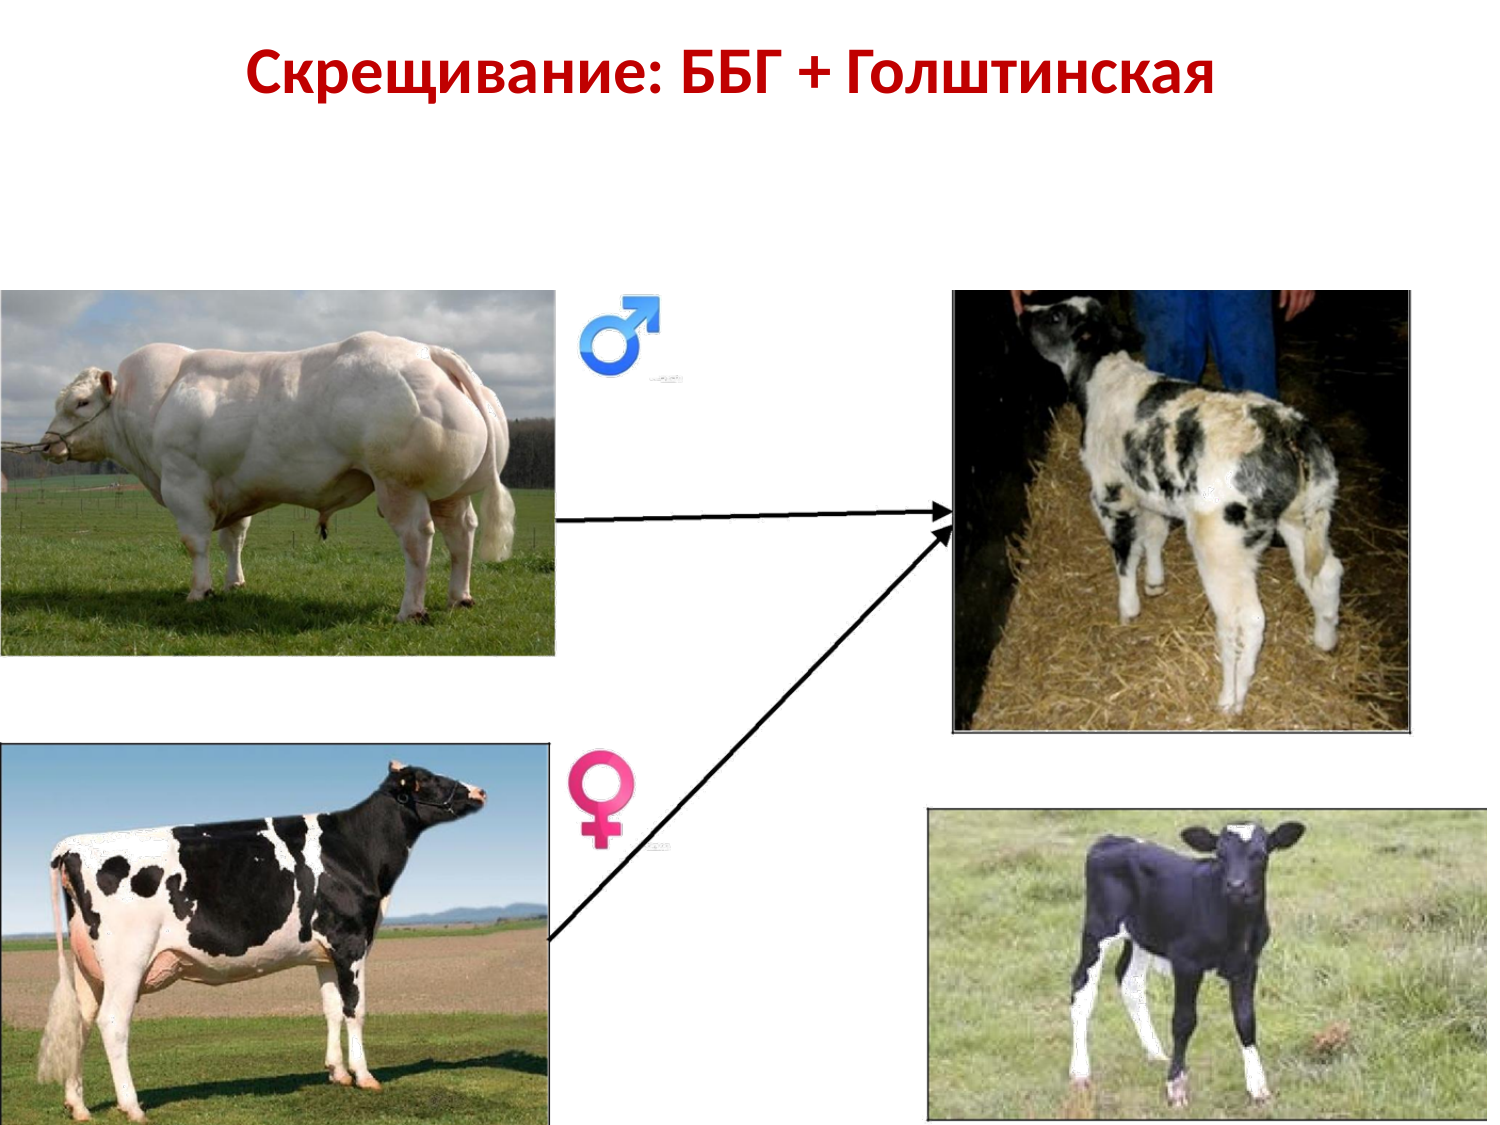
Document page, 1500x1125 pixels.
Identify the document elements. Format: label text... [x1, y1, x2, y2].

text_box Скрещивание: ББГ + Голштинская [41, 19, 1424, 114]
picture [0, 290, 1487, 1125]
